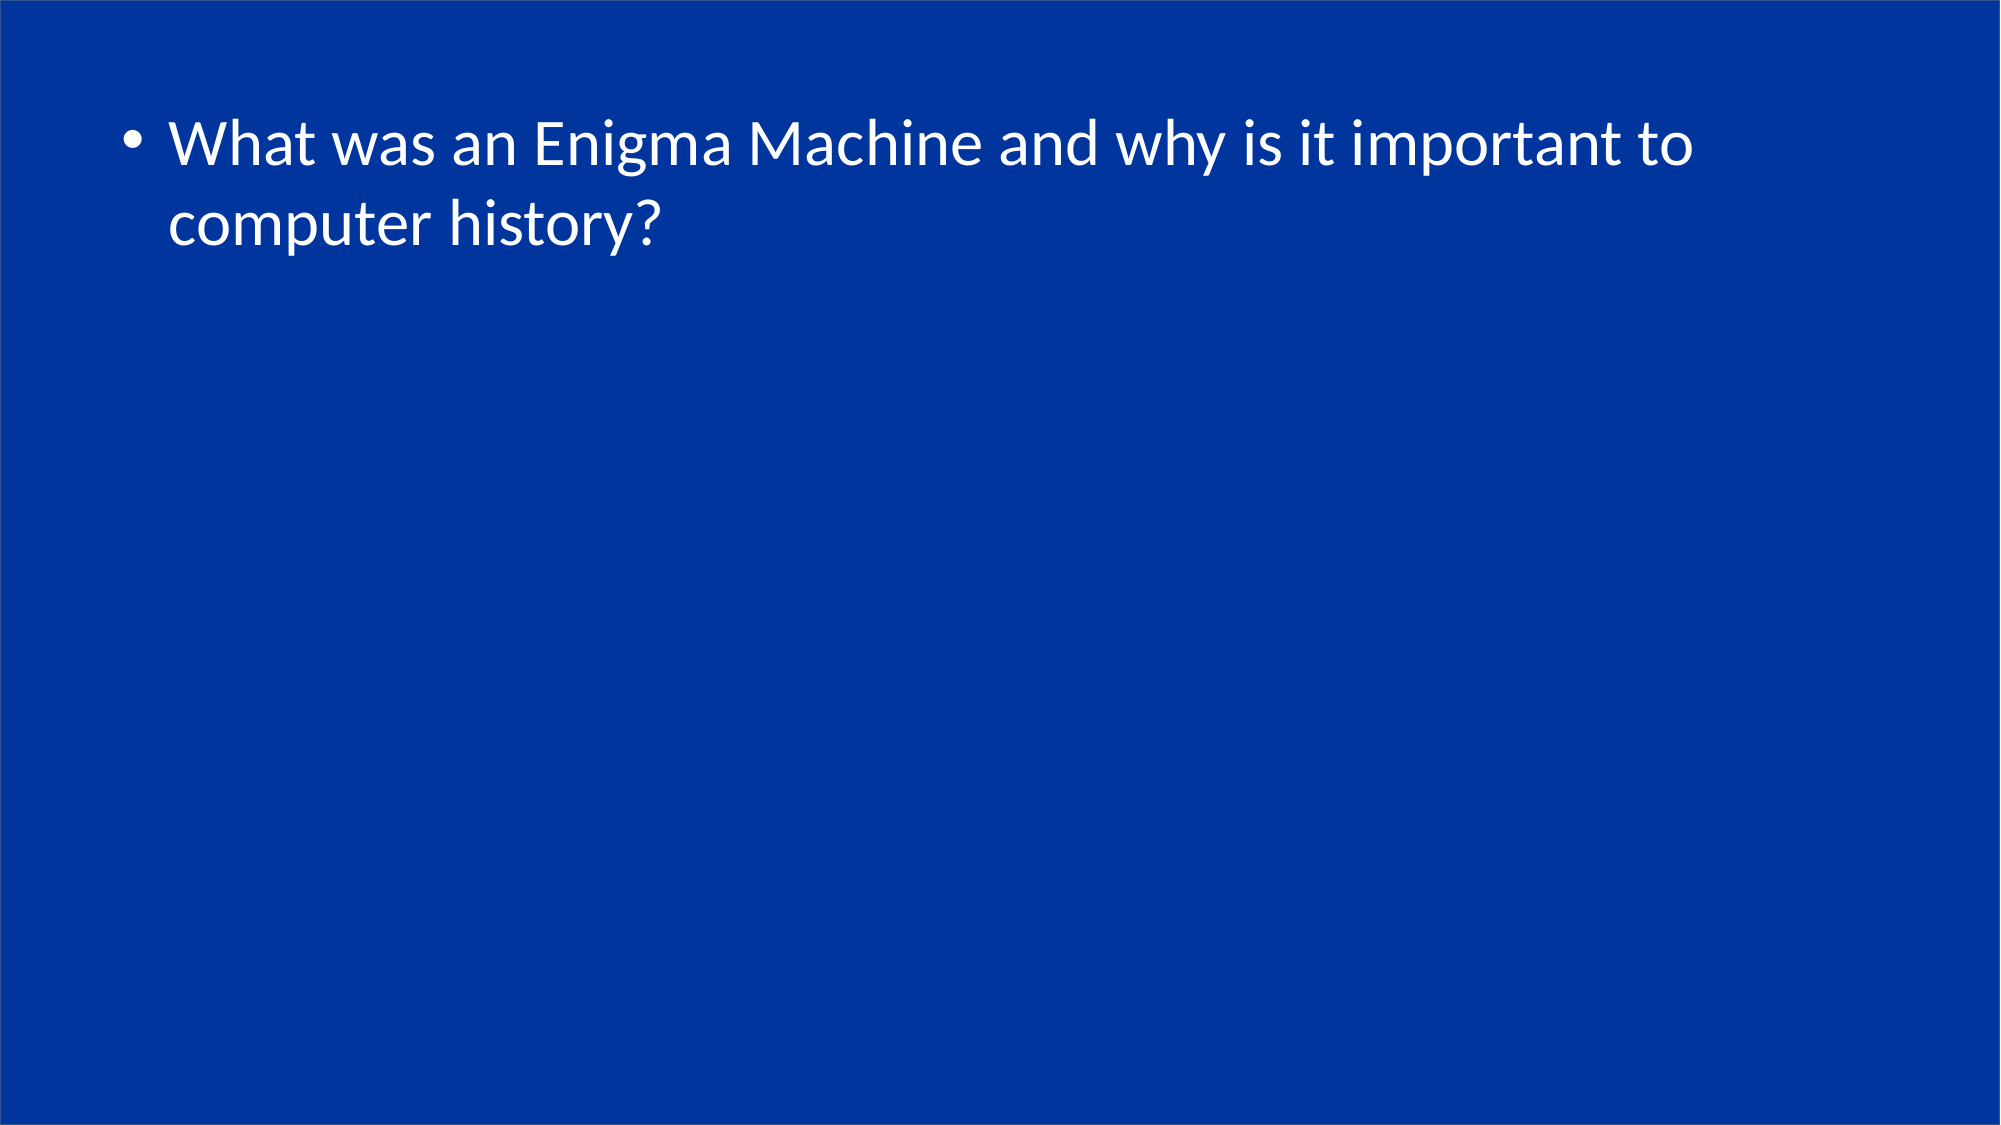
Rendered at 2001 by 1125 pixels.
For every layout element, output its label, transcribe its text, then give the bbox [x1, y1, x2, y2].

text_box [0, 0, 2000, 1125]
text_box What was an Enigma Machine and why is it important to computer history? [107, 91, 1756, 266]
